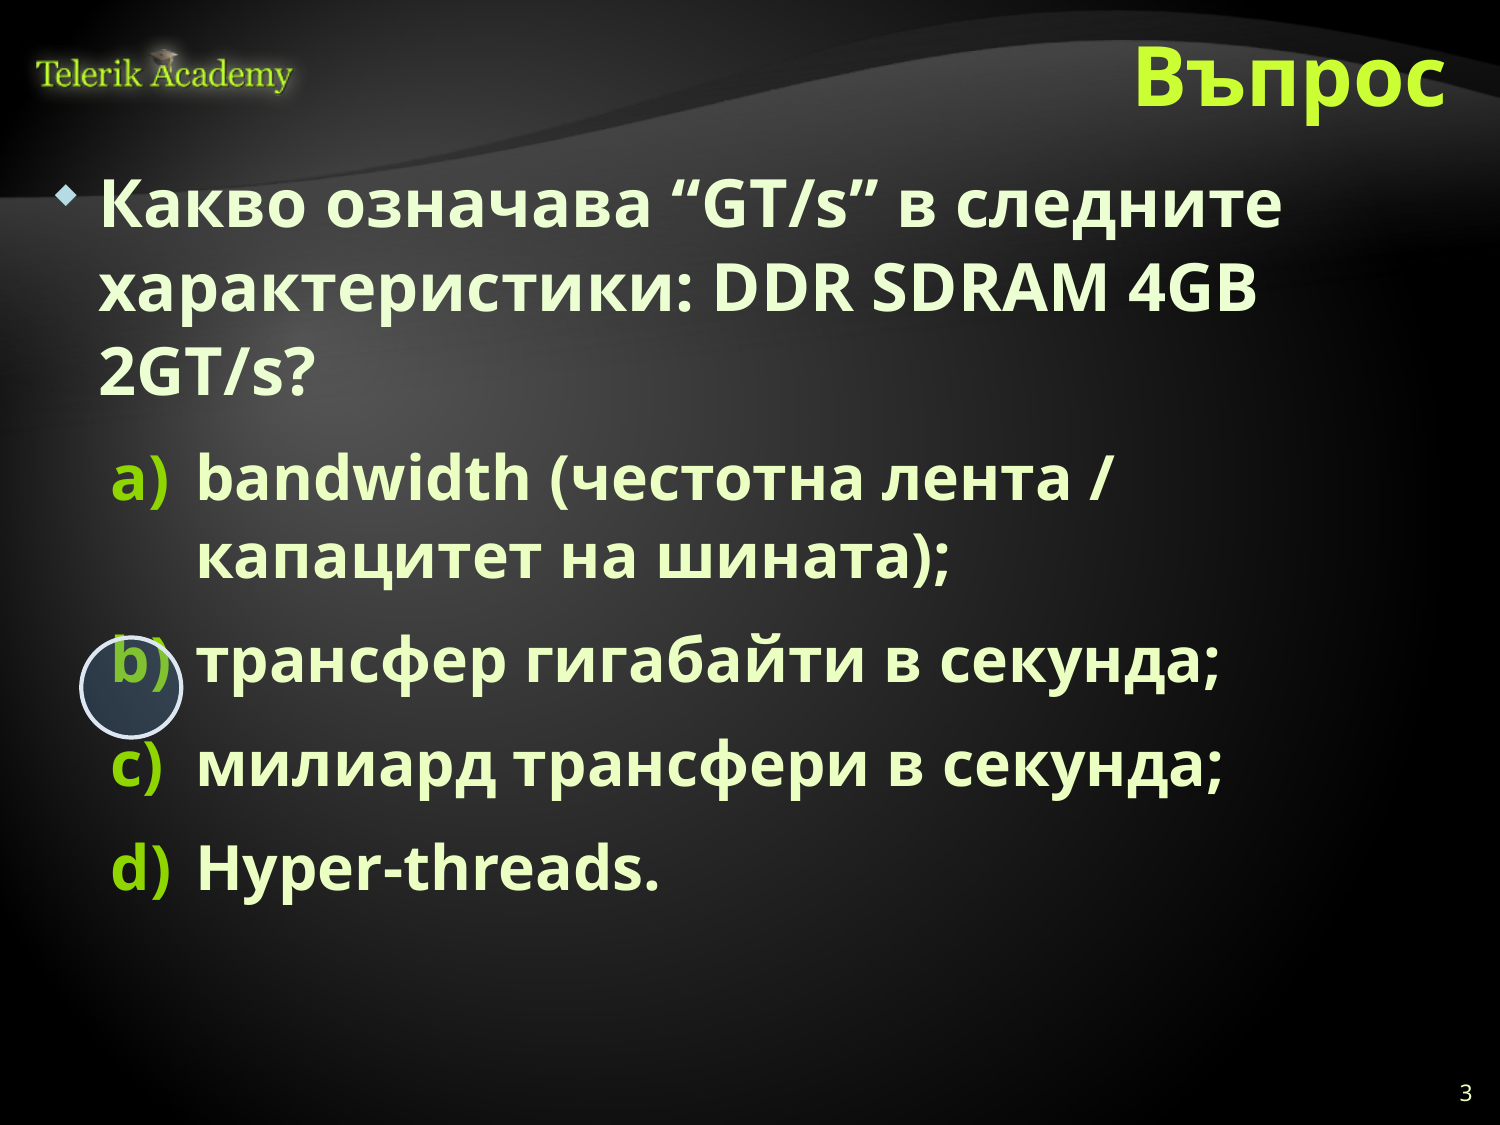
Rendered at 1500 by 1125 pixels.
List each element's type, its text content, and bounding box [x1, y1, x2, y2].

title Въпрос [300, 12, 1463, 149]
list Какво означава “GT/s” в следните характеристики: DDR SDRAM 4GB 2GT/s? bandwidth (честотна лента / капацитет на шината); трансфер гигабайти в секунда; милиард трансфери в секунда; Hyper-threads. [37, 149, 1463, 1075]
picture [0, 0, 1500, 1125]
slide_number 3 [1412, 1074, 1488, 1113]
text_box [79, 635, 184, 740]
